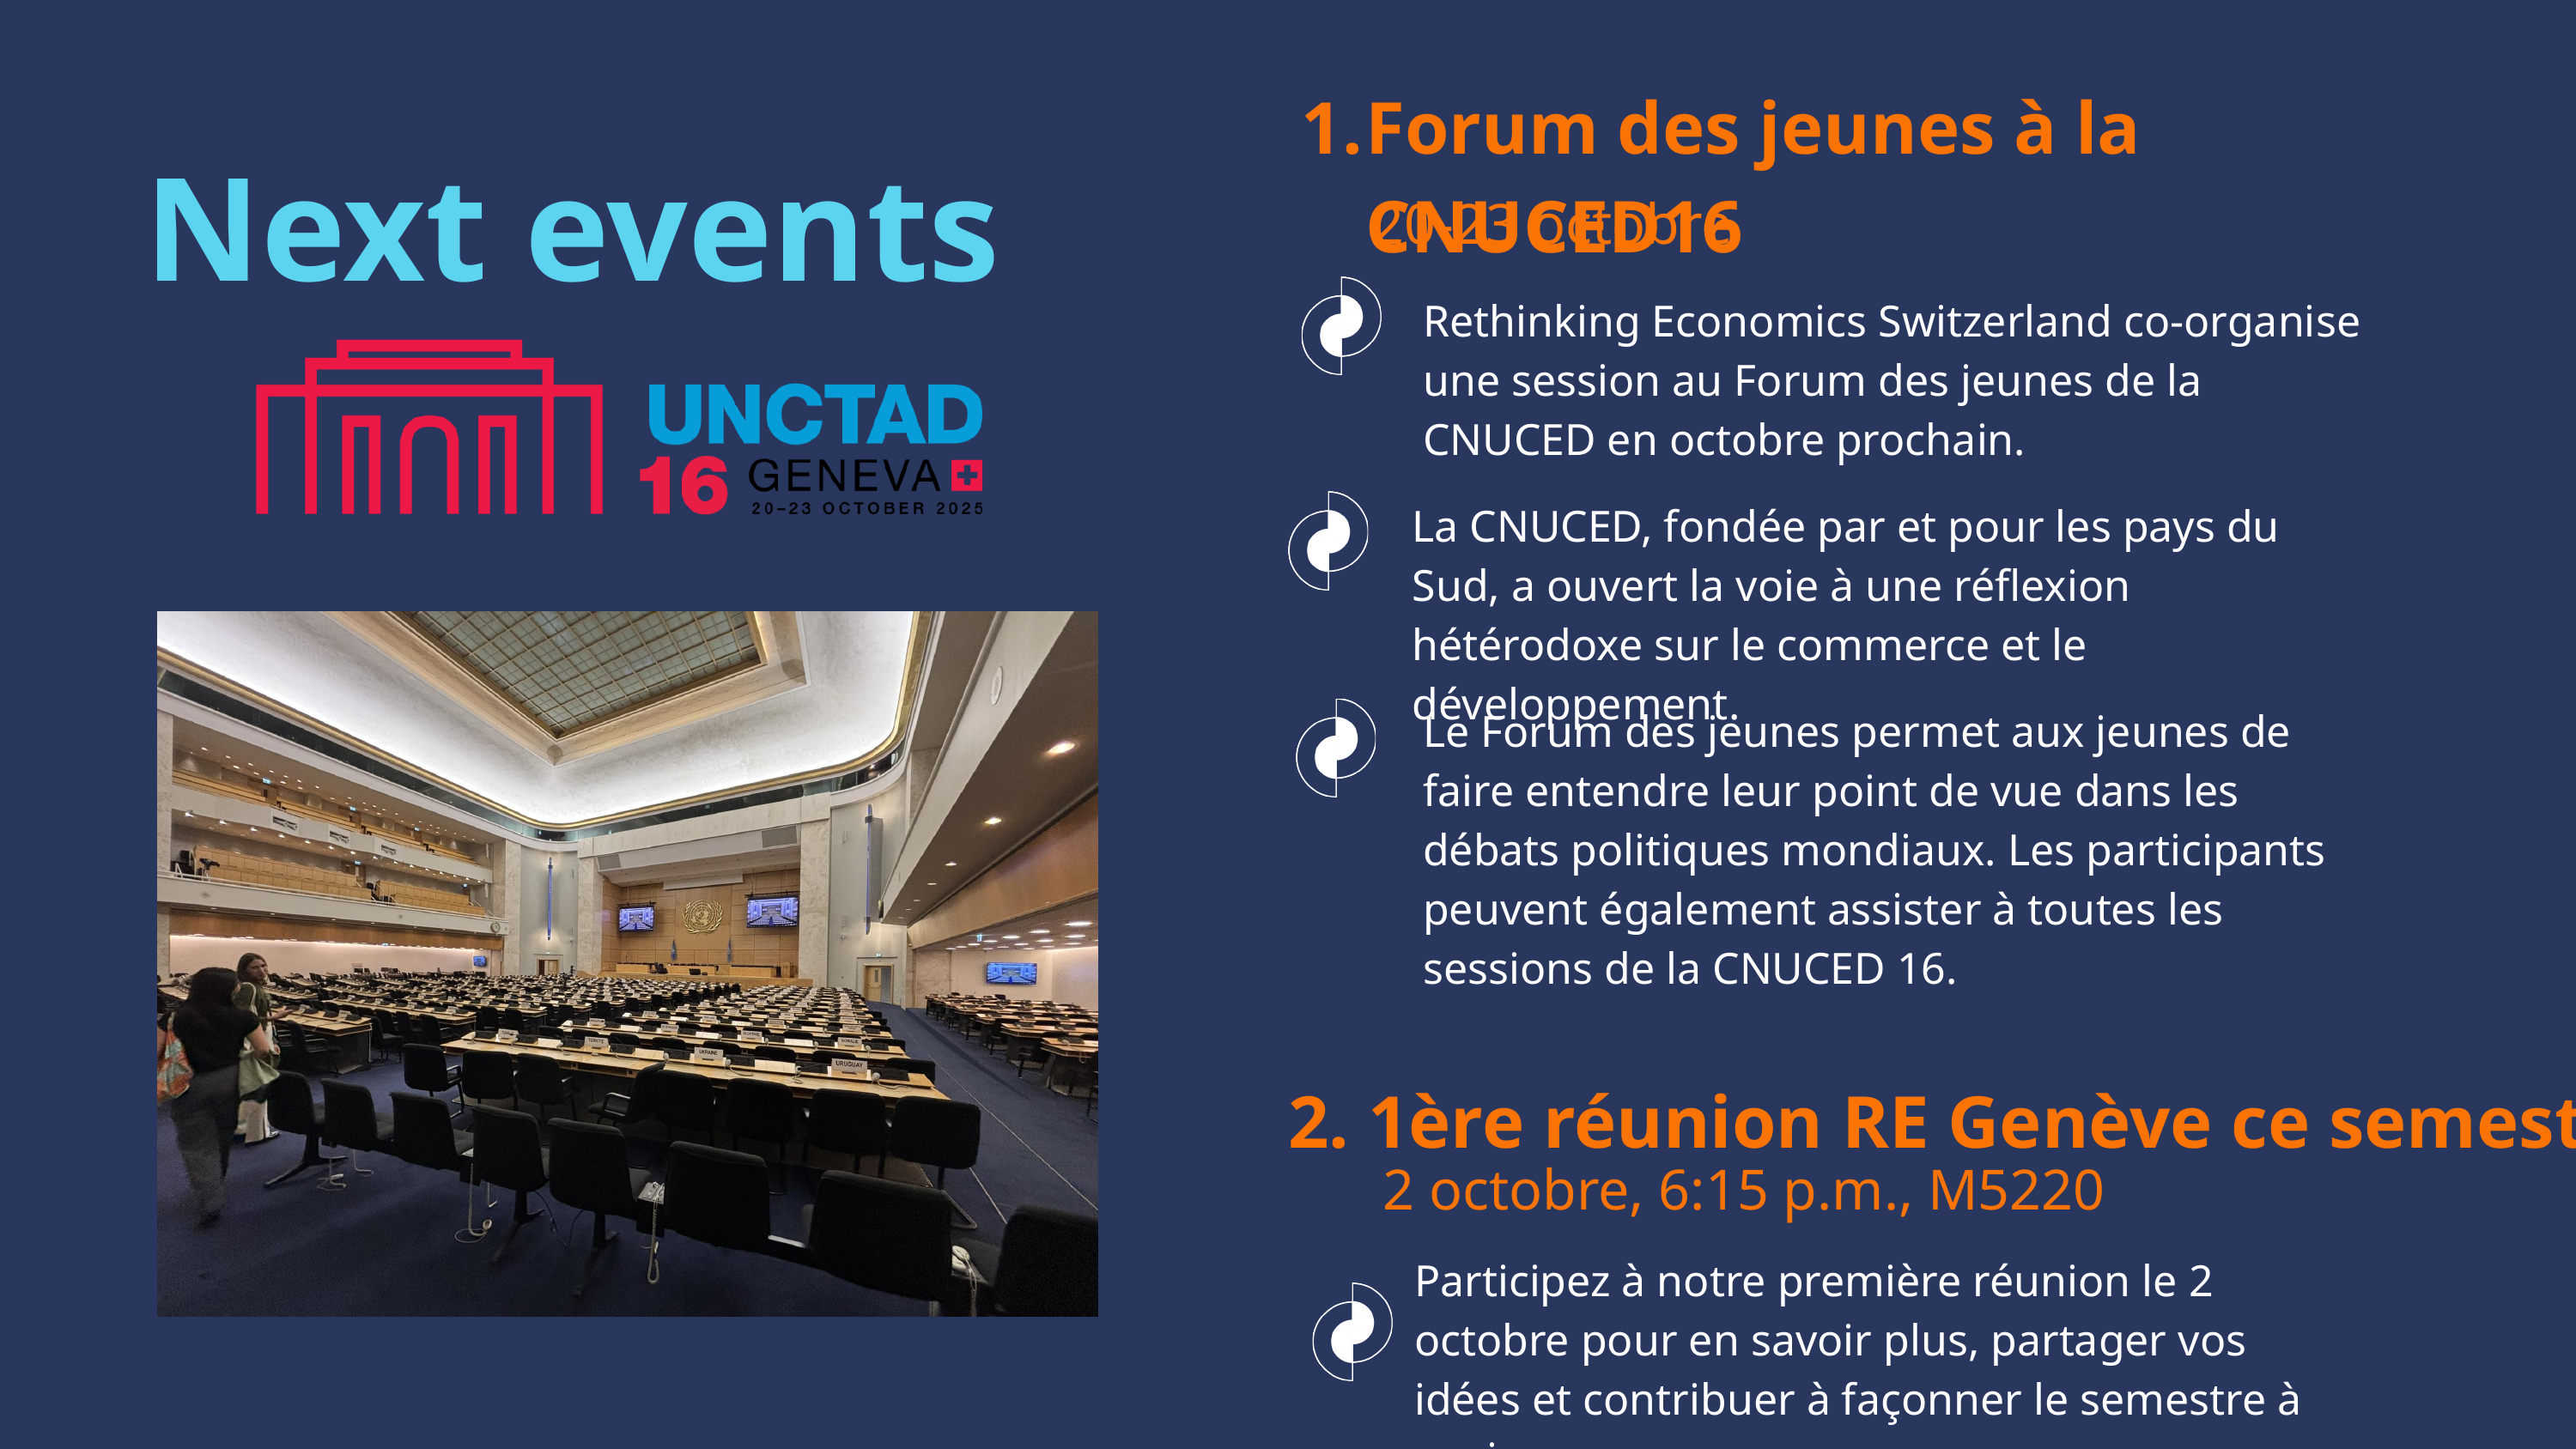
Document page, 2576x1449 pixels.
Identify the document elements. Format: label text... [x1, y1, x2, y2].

text_box [0, 0, 2576, 1449]
text_box [1312, 1282, 1393, 1381]
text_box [1295, 695, 2364, 1105]
text_box 2. 1ère réunion RE Genève ce semestre [1288, 1042, 2576, 1163]
text_box Next events [144, 70, 1599, 310]
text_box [1301, 276, 2364, 464]
picture [221, 283, 1035, 572]
text_box 2 octobre, 6:15 p.m., M5220 [1305, 1115, 2439, 1234]
text_box 20-23 octobre [1296, 149, 2002, 269]
text_box Forum des jeunes à la CNUCED16 [1301, 70, 2407, 267]
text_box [1287, 491, 2327, 729]
picture [157, 611, 1098, 1317]
text_box Participez à notre première réunion le 2 octobre pour en savoir plus, partager vos idées et contribuer à façonner le semestre à venir. [1413, 1246, 2354, 1449]
